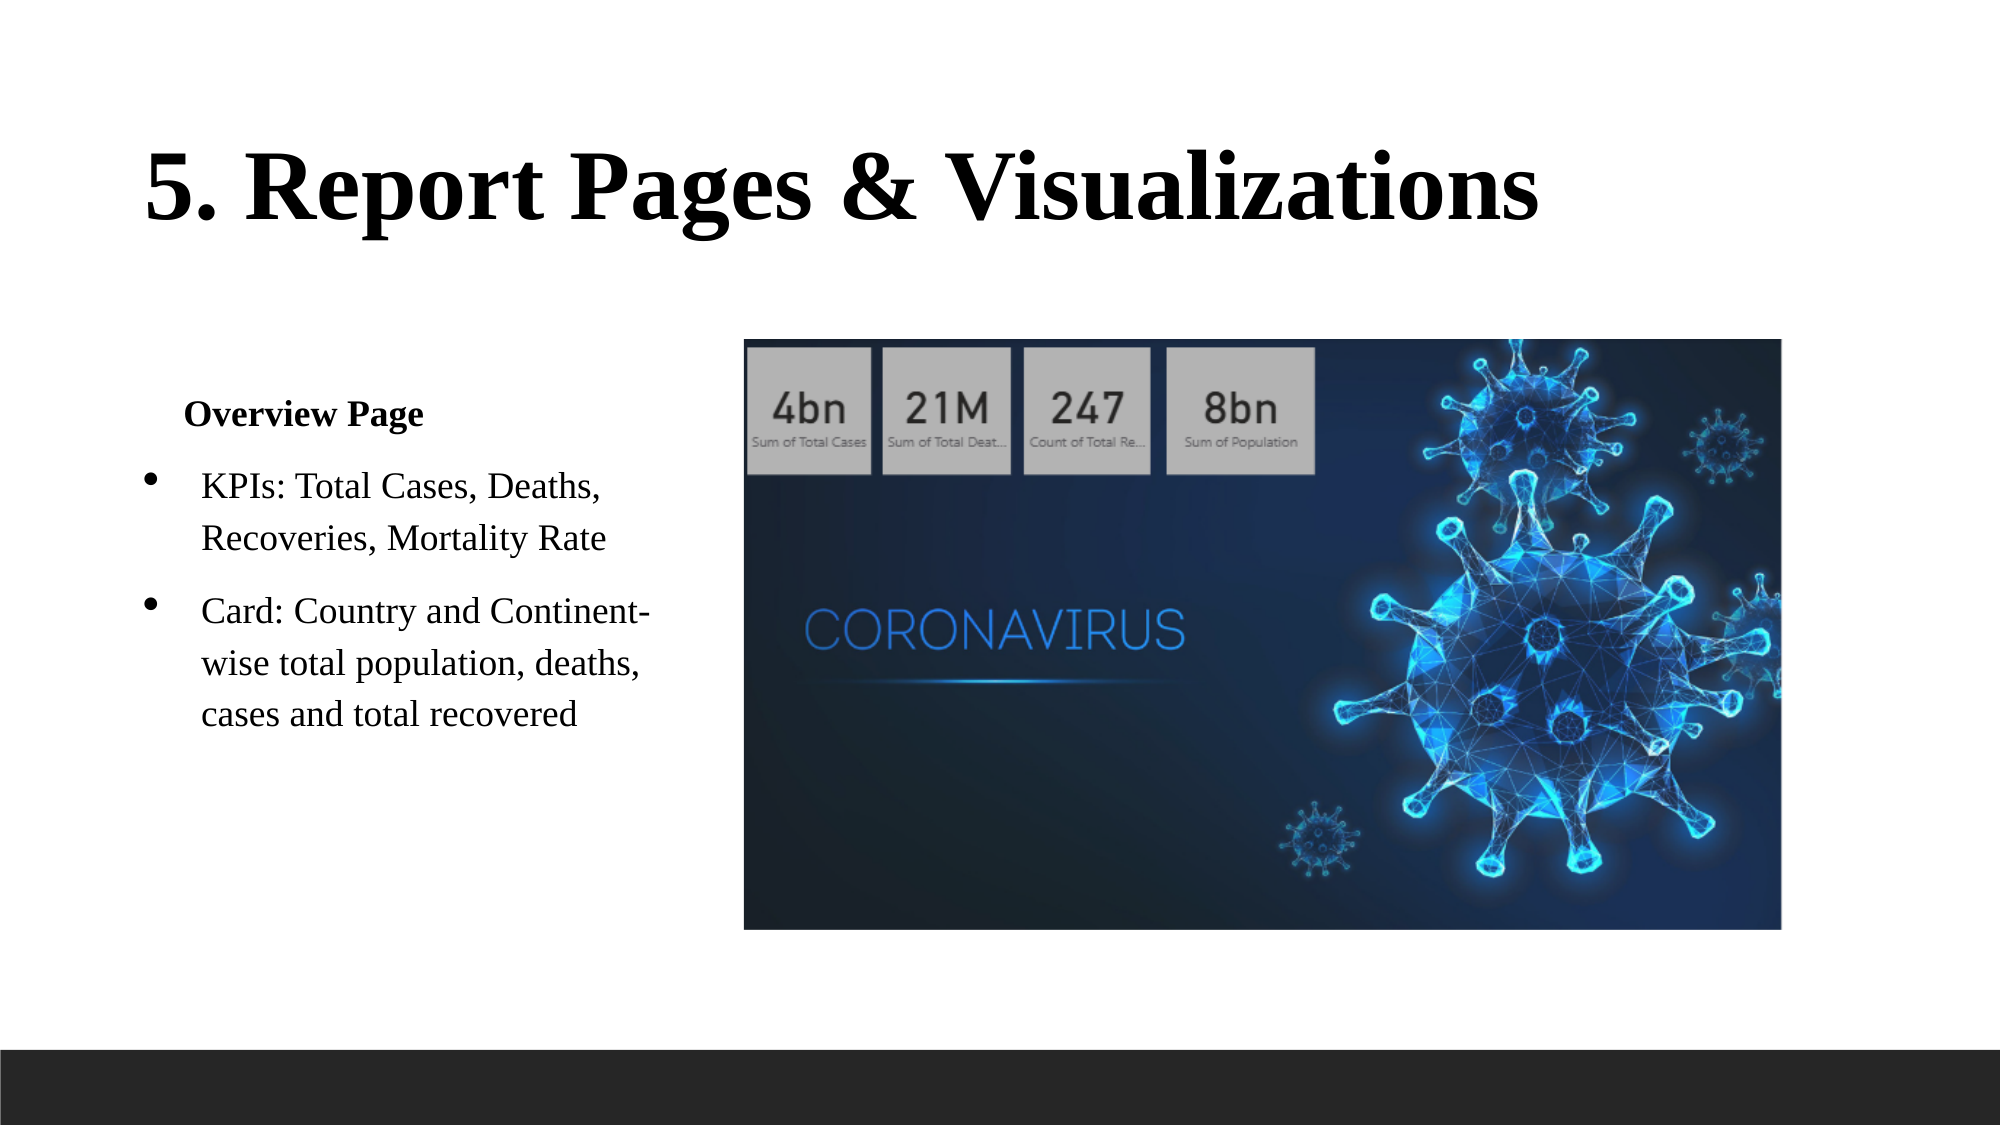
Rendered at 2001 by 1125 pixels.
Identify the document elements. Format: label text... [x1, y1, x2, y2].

picture [743, 339, 1783, 930]
text_box 5. Report Pages & Visualizations [129, 94, 1645, 388]
text_box 🔹 Overview Page KPIs: Total Cases, Deaths, Recoveries, Mortality Rate Card: Country and Continent-wise total population, deaths, cases and total recovered [129, 374, 717, 808]
